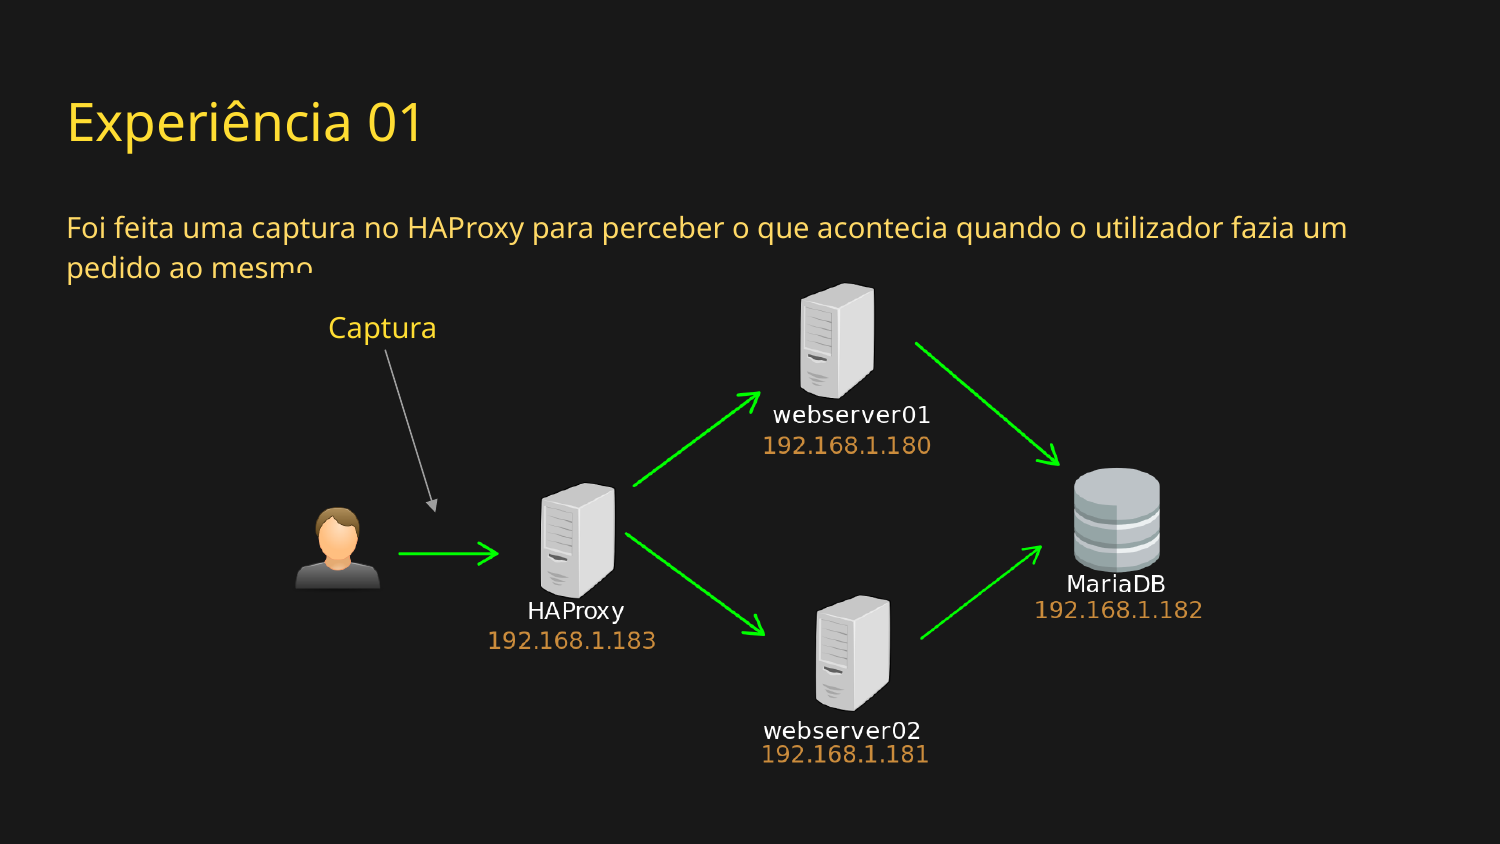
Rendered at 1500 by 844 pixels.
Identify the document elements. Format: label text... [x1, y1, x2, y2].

title Experiência 01 [51, 72, 1449, 167]
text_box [384, 349, 436, 513]
picture [283, 273, 1217, 784]
list Foi feita uma captura no HAProxy para perceber o que acontecia quando o utilizador fazia um pedido ao mesmo. [51, 189, 1449, 750]
